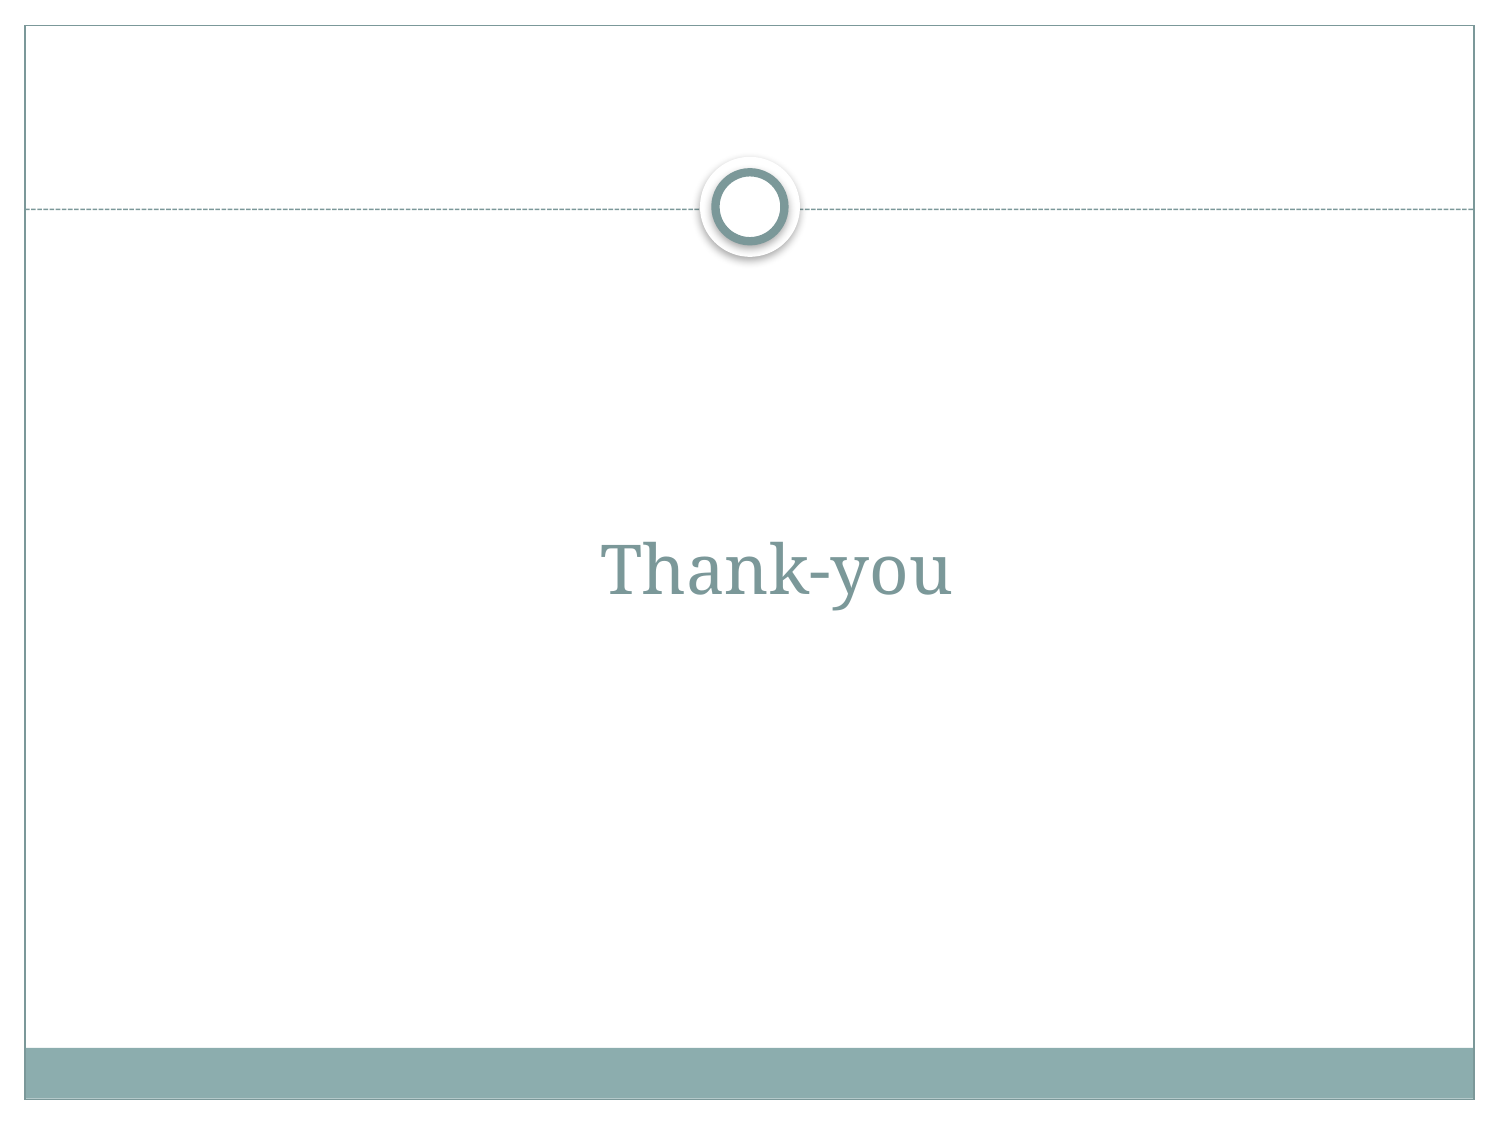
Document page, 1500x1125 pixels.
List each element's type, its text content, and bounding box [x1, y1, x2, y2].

title Thank-you [76, 491, 1477, 617]
